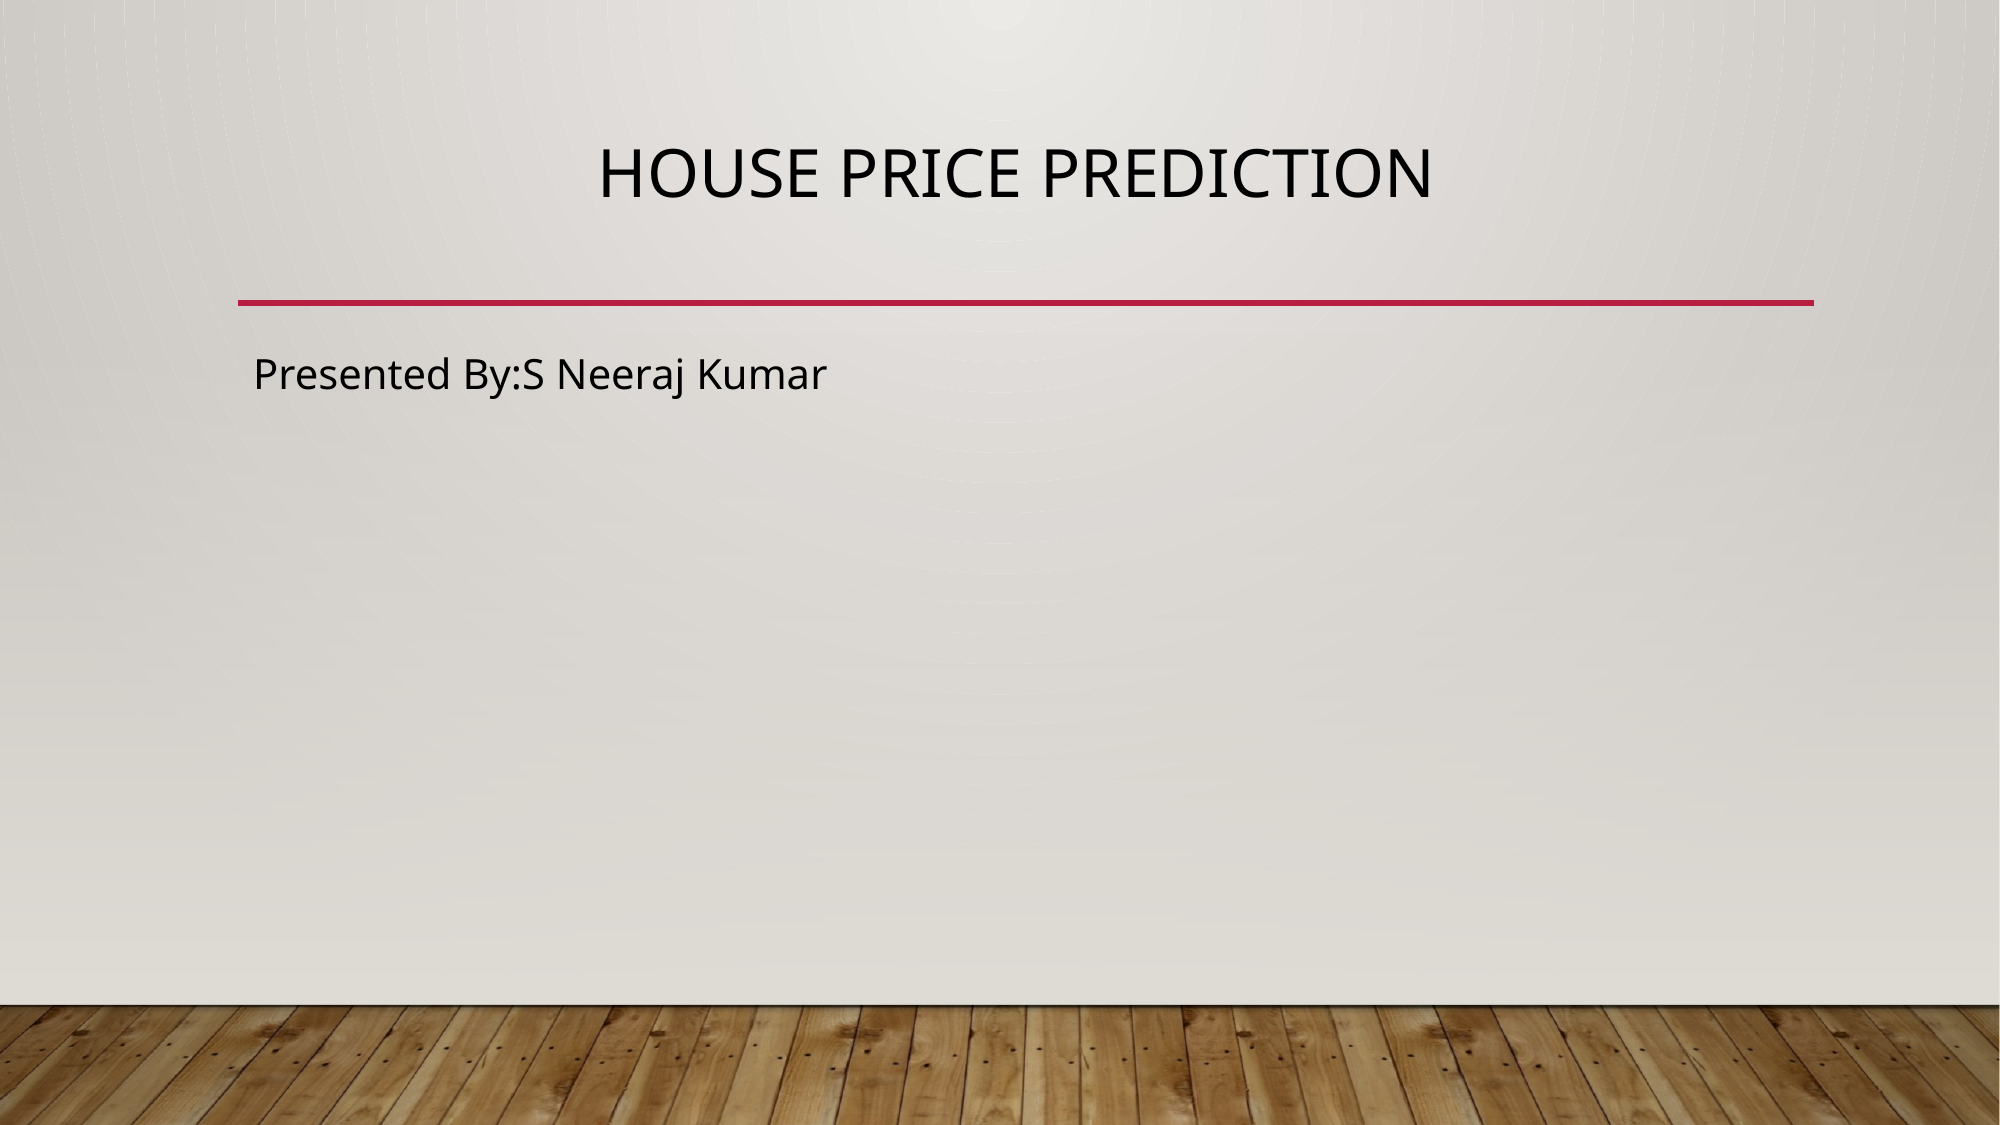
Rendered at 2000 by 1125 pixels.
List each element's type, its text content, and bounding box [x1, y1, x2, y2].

title House Price Prediction [238, 131, 1813, 305]
picture [0, 1005, 2000, 1125]
list Presented By:S Neeraj Kumar [238, 330, 1813, 897]
